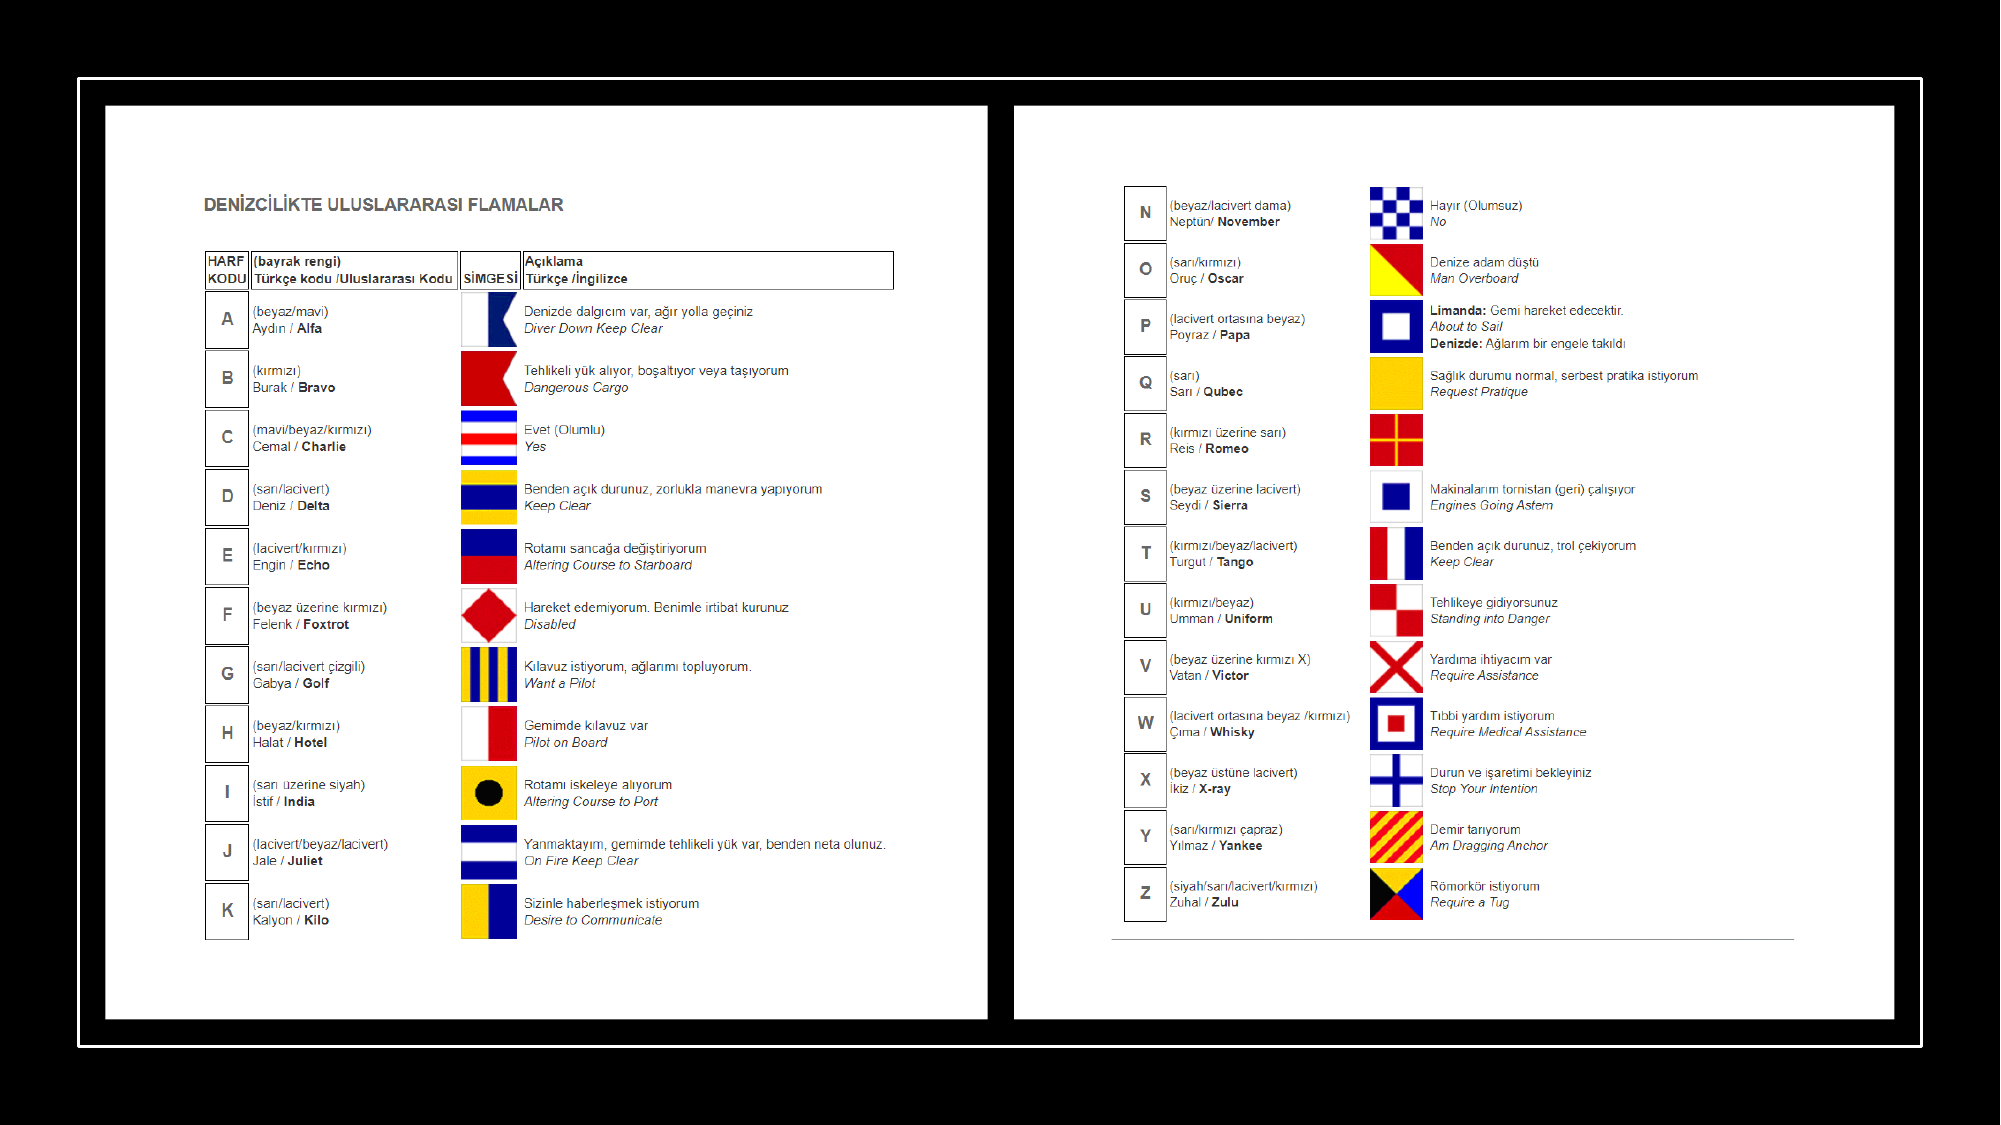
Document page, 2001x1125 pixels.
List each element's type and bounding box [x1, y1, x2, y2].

picture [1111, 183, 1795, 941]
text_box [0, 0, 2000, 1125]
text_box [77, 77, 1923, 1048]
text_box [104, 104, 989, 1021]
text_box [1013, 104, 1896, 1021]
picture [193, 183, 900, 941]
